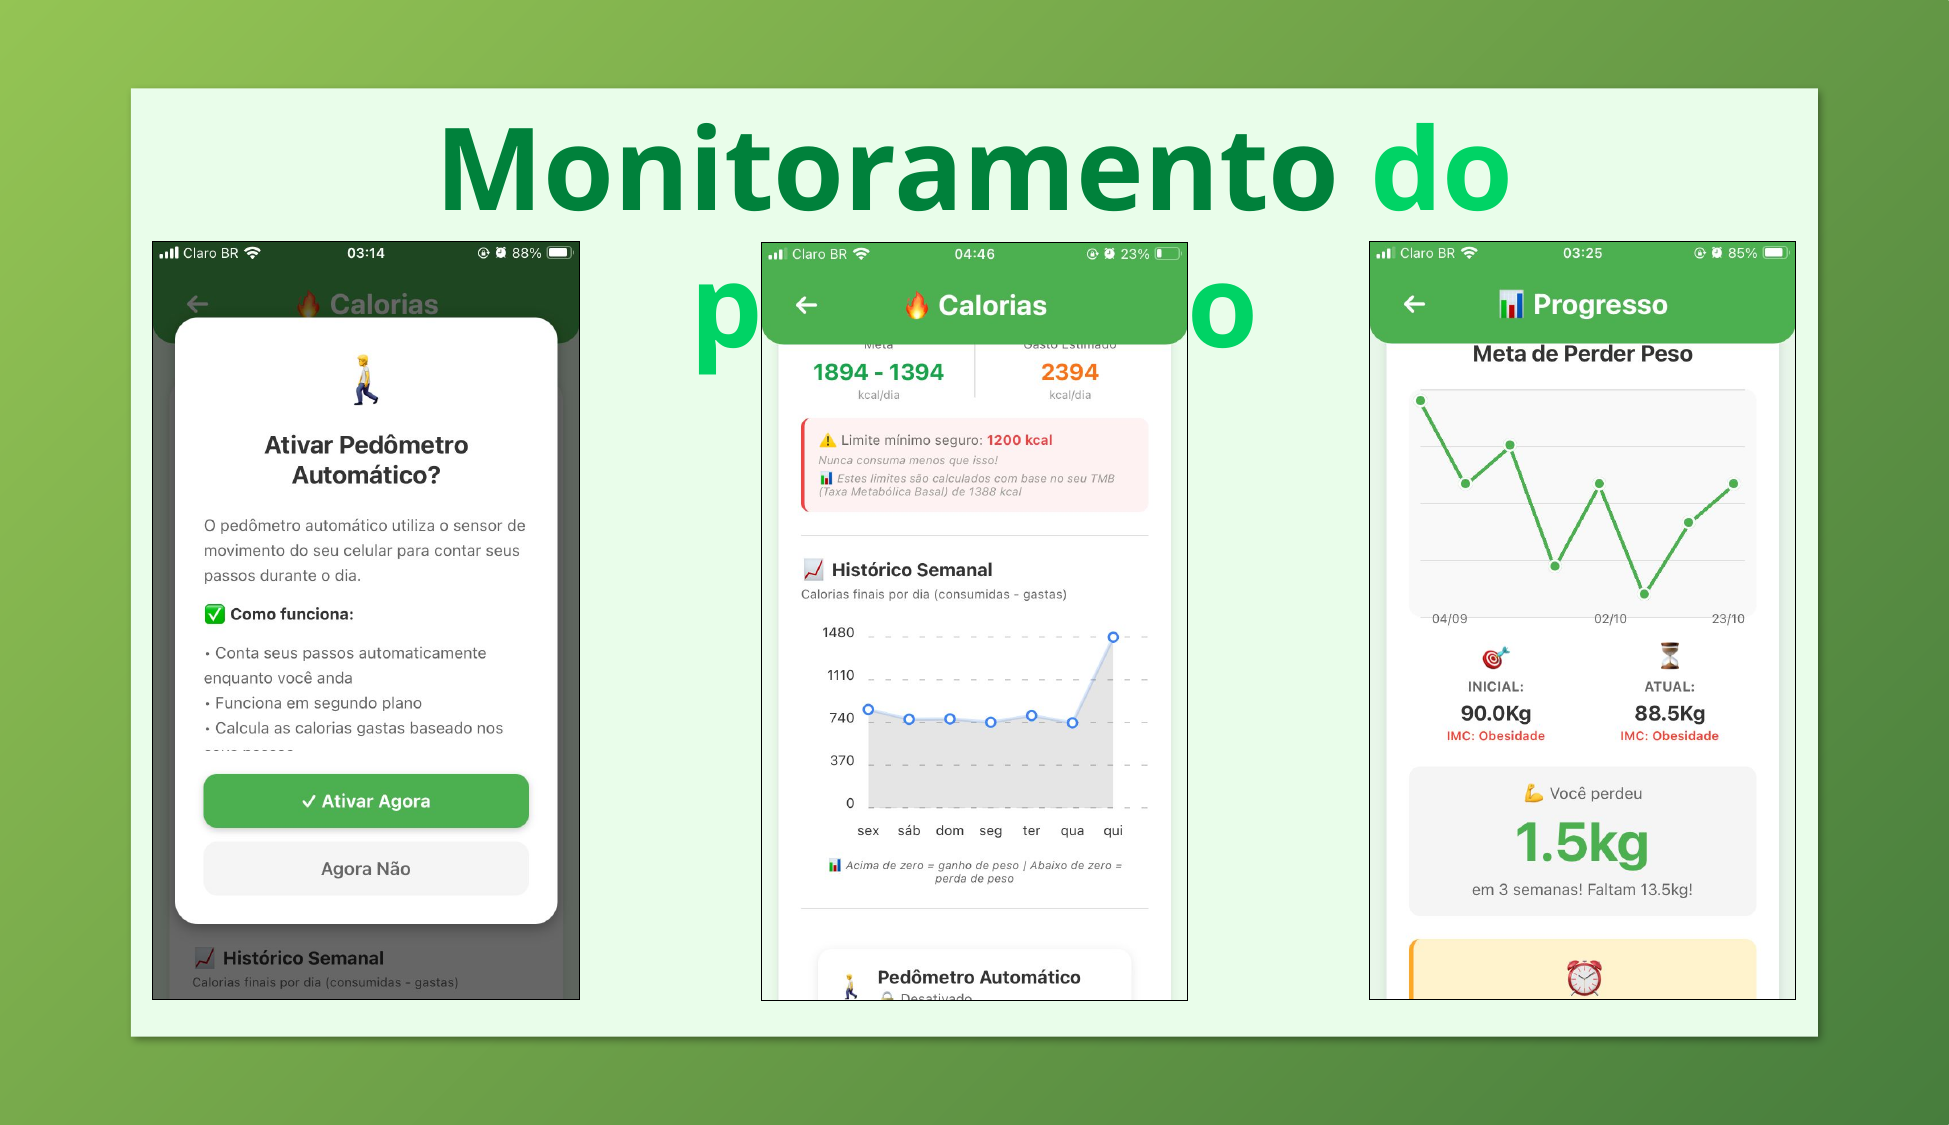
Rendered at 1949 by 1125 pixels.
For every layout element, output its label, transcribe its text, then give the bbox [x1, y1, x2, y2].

picture [152, 241, 580, 1000]
picture [1369, 241, 1797, 1000]
picture [760, 242, 1188, 1001]
text_box [130, 379, 1818, 1037]
text_box Monitoramento do progresso [130, 88, 1818, 379]
